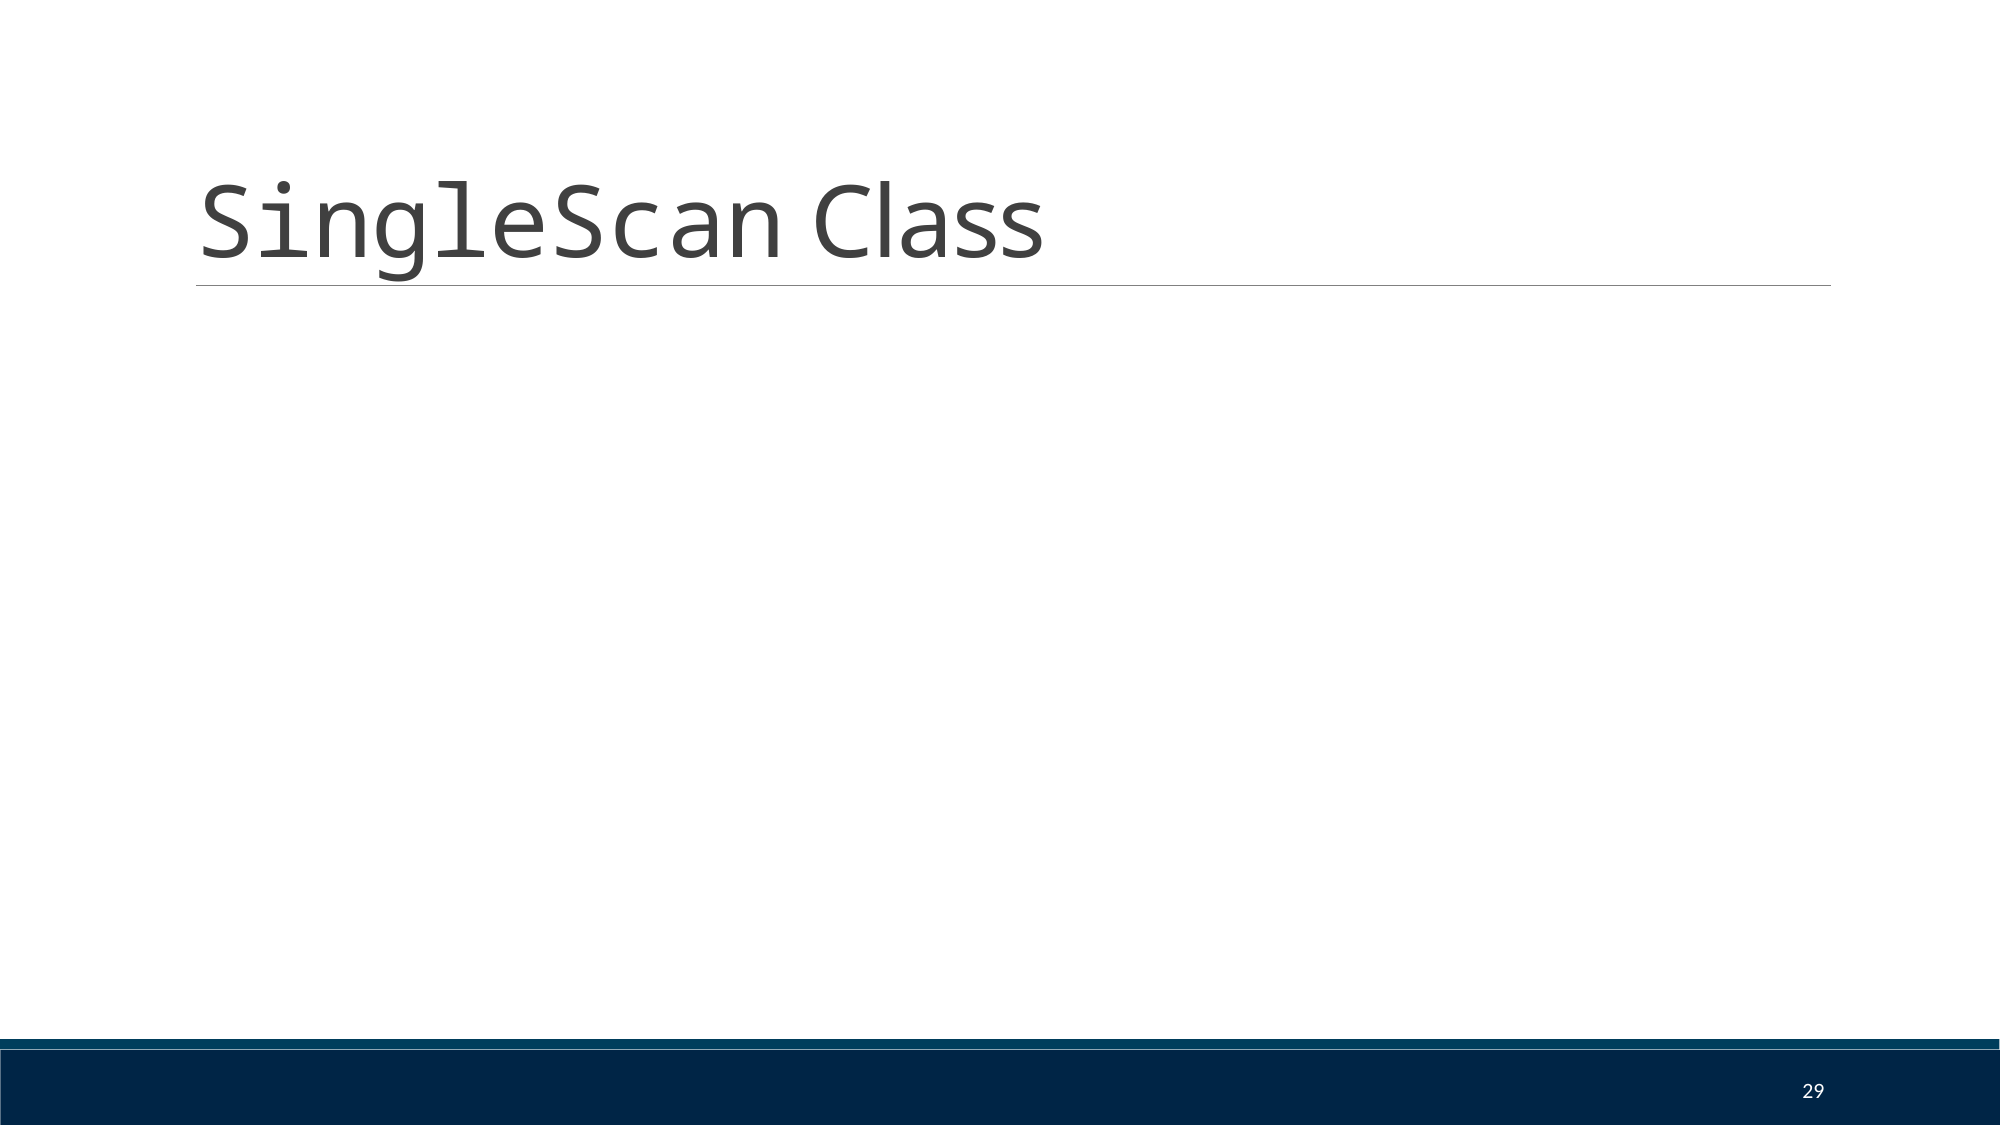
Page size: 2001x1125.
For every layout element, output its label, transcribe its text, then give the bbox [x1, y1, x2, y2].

title SingleScan Class [180, 47, 1830, 285]
slide_number 29 [1624, 1059, 1840, 1120]
